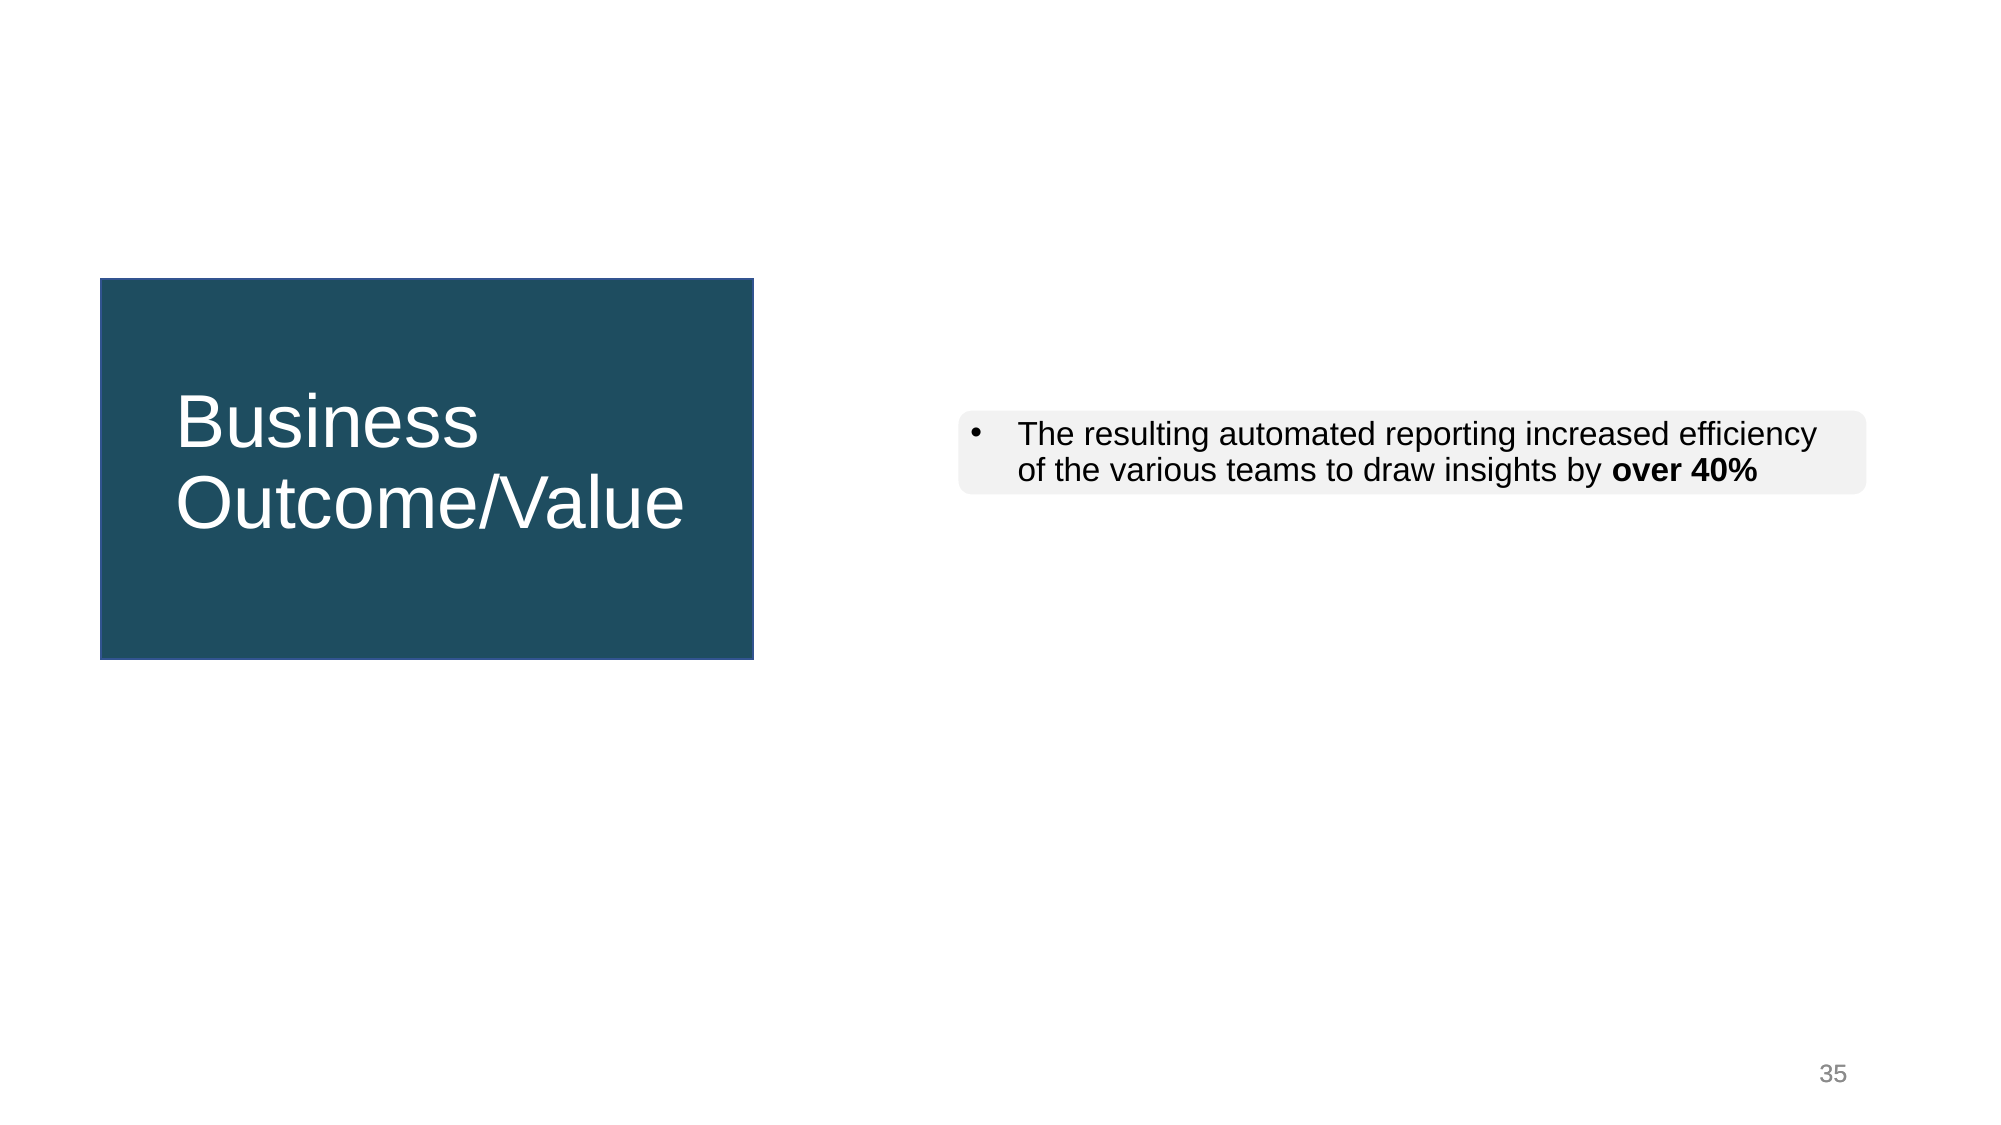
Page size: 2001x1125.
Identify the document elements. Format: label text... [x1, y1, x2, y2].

text_box Business Outcome/Value [160, 368, 826, 559]
text_box 35 [1412, 1042, 1863, 1103]
text_box [100, 278, 754, 660]
text_box The resulting automated reporting increased efficiency of the various teams to draw insights by over 40% [956, 408, 1869, 497]
